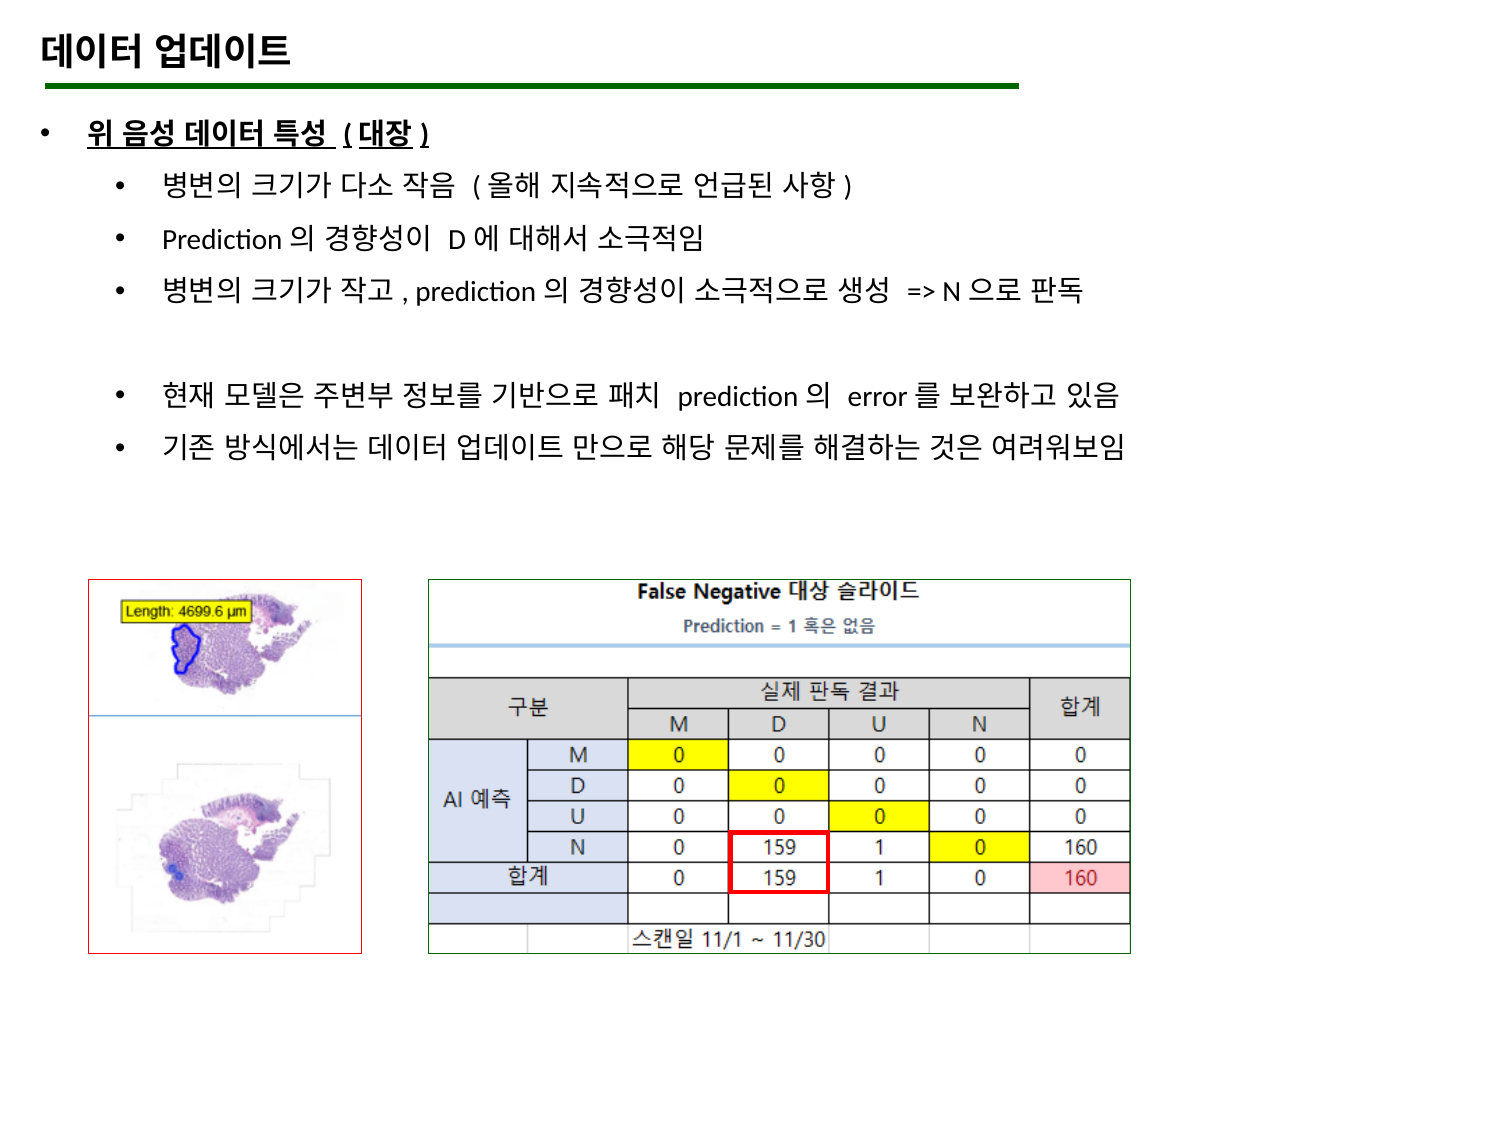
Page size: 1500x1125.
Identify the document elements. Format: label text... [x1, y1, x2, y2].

text_box 데이터 업데이트 [25, 20, 797, 81]
picture [427, 578, 1131, 954]
text_box 위 음성 데이터 특성 (대장) 병변의 크기가 다소 작음 (올해 지속적으로 언급된 사항) Prediction의 경향성이 D에 대해서 소극적임 병변의 크기가 작고, prediction의 경향성이 소극적으로 생성 => N으로 판독 현재 모델은 주변부 정보를 기반으로 패치 prediction의 error를 보완하고 있음 기존 방식에서는 데이터 업데이트 만으로 해당 문제를 해결하는 것은 여려워보임 [25, 90, 1253, 473]
picture [88, 579, 362, 954]
